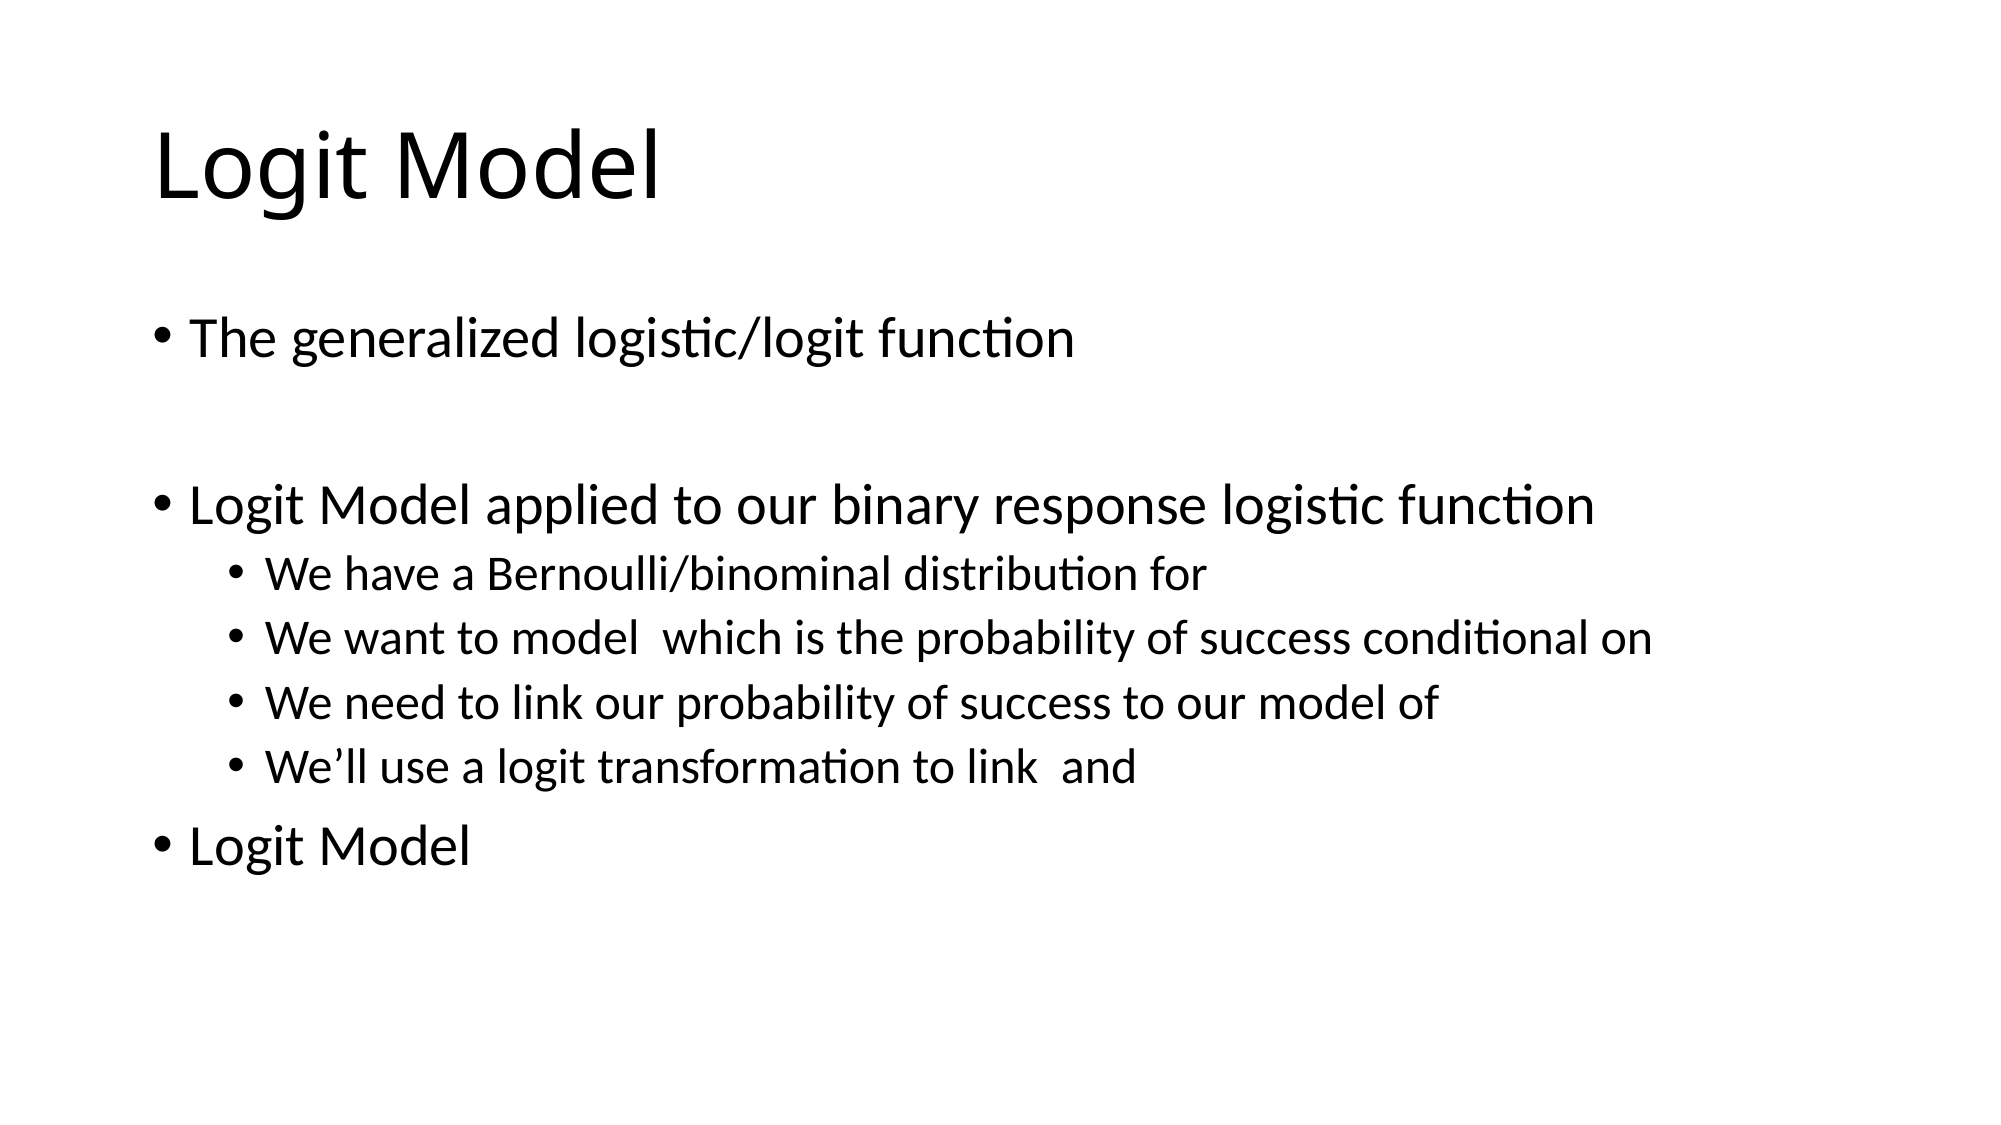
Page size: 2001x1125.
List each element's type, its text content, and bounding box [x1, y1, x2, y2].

title Logit Model [137, 59, 1863, 278]
